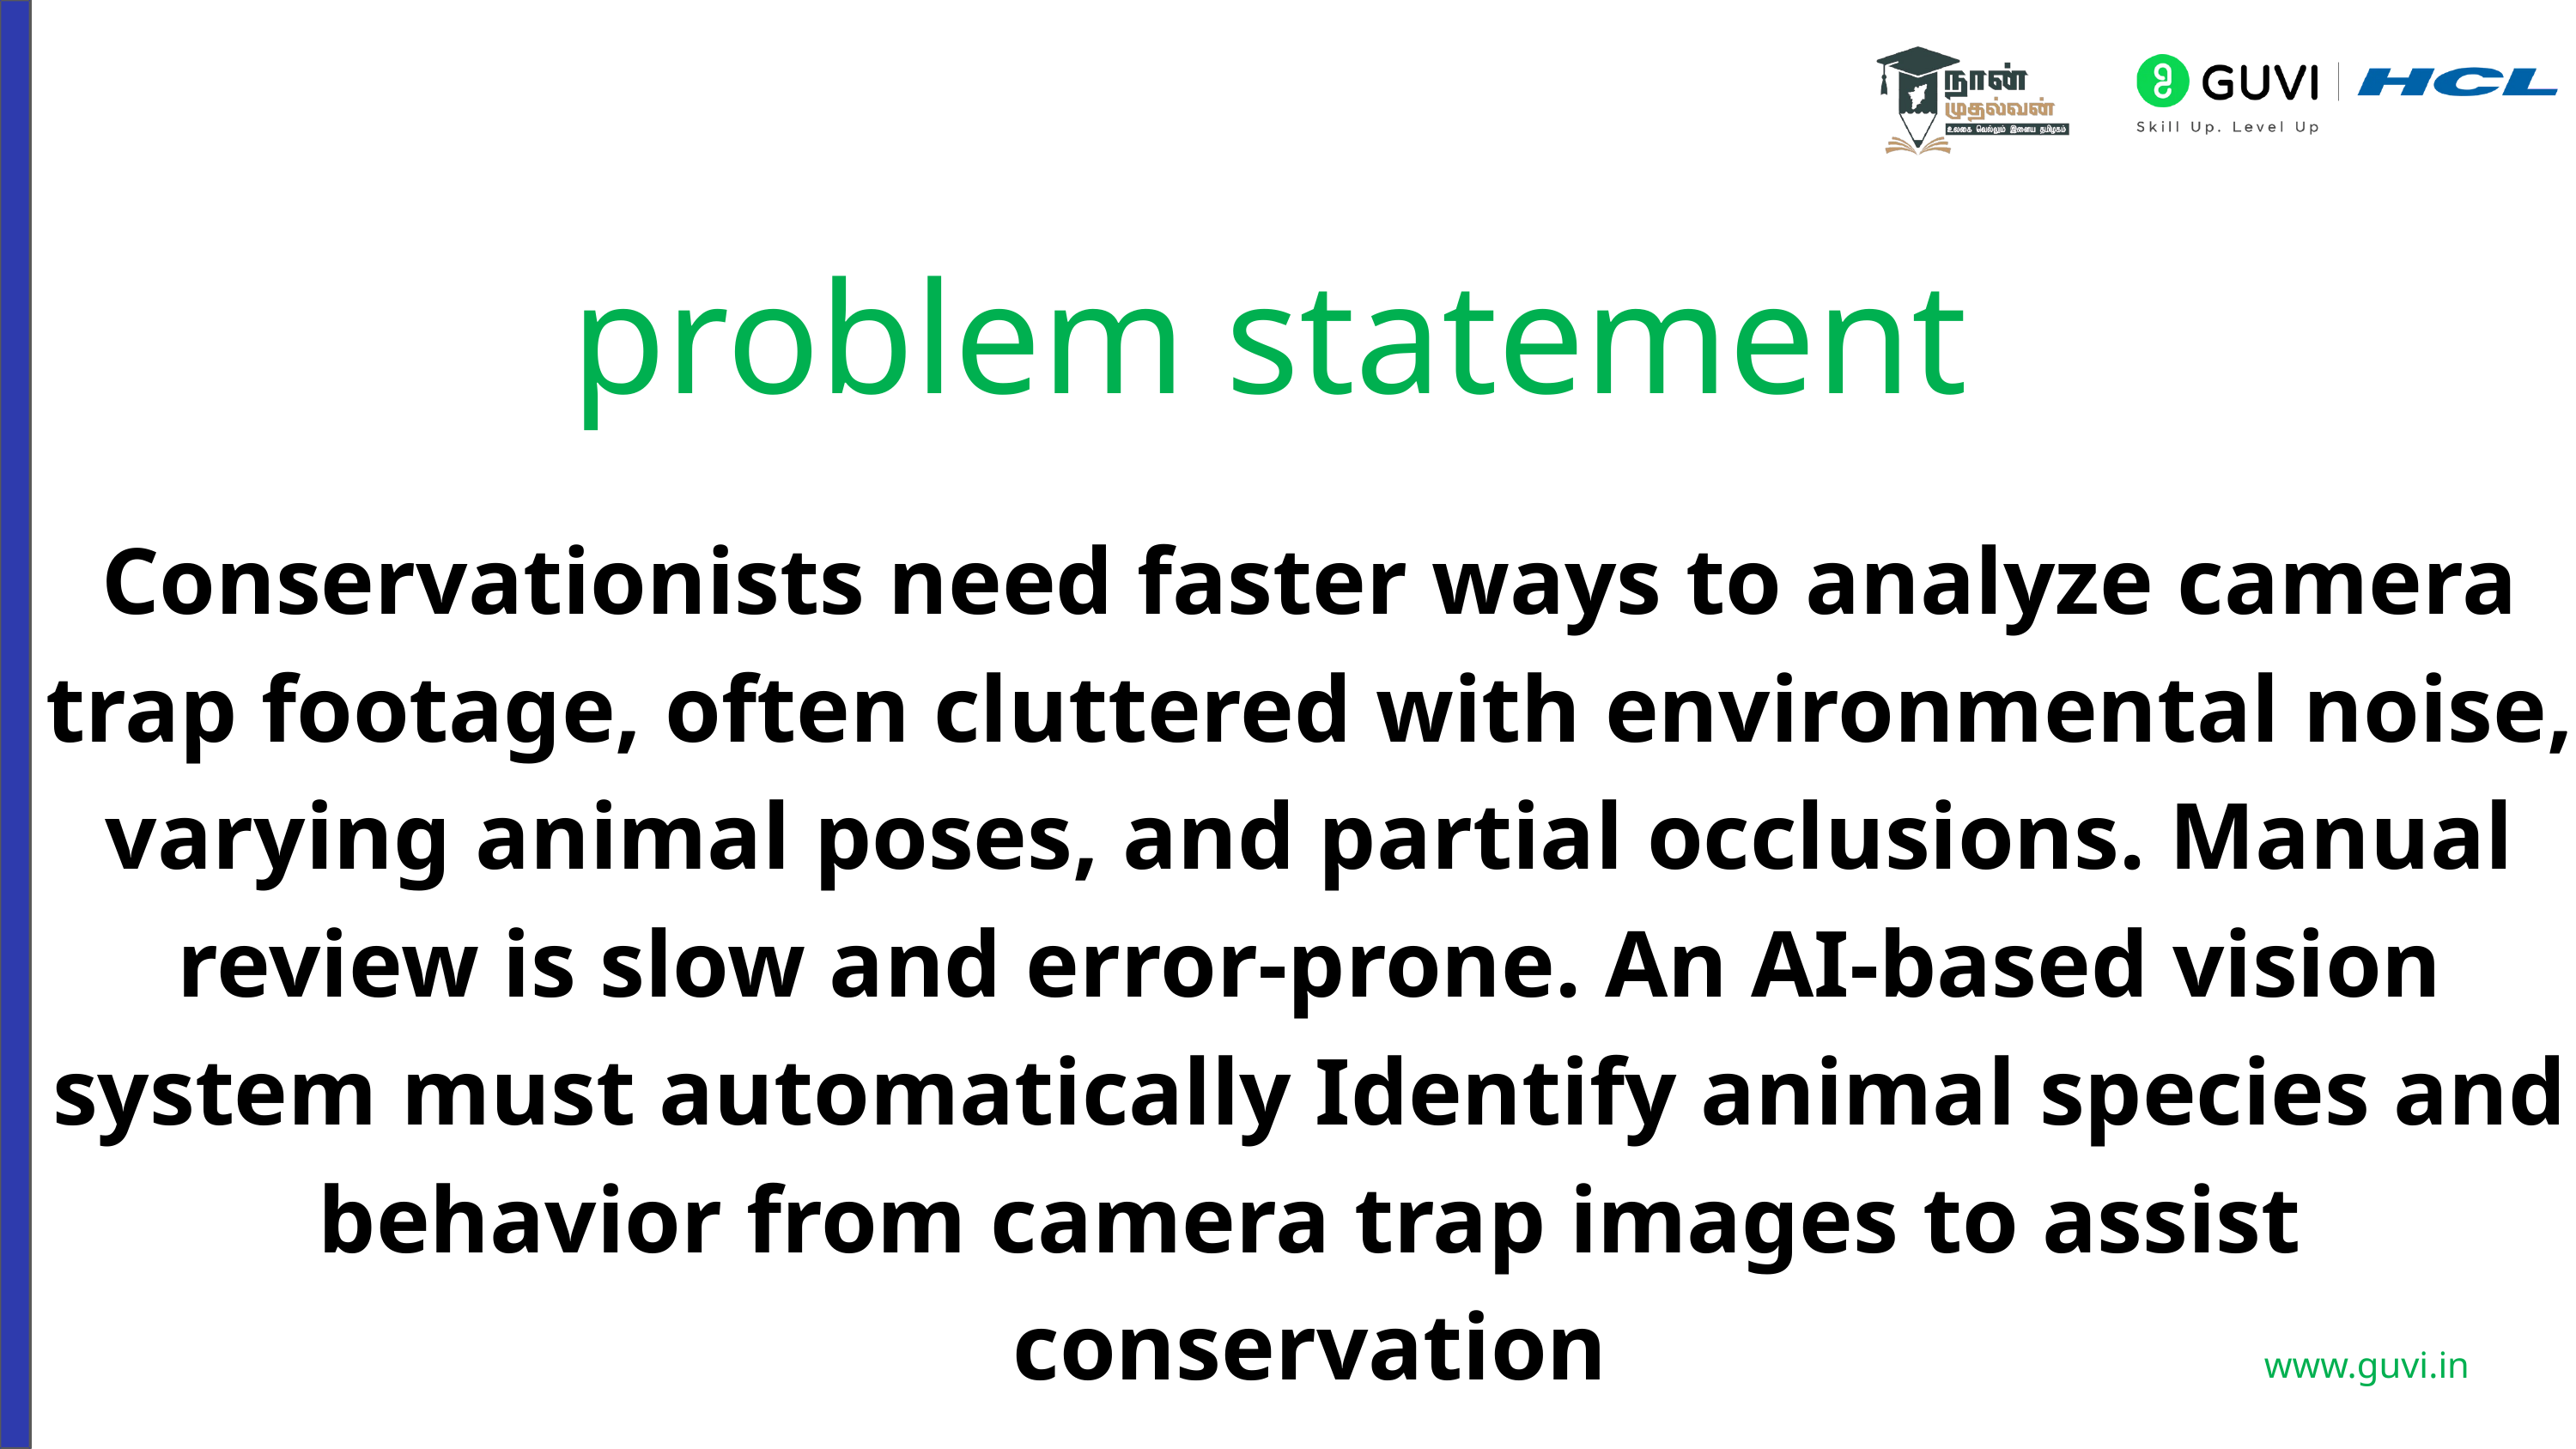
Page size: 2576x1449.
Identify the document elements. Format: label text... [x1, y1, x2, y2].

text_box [2247, 1338, 2487, 1383]
text_box [1850, 27, 2093, 168]
text_box problem statement [410, 208, 2129, 424]
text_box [0, 0, 32, 1449]
text_box [2136, 54, 2558, 142]
text_box Conservationists need faster ways to analyze camera trap footage, often cluttered with environmental noise, varying animal poses, and partial occlusions. Manual review is slow and error-prone. An AI-based vision system must automatically Identify animal species and behavior from camera trap images to assist conservation [39, 505, 2576, 1398]
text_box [976, 323, 1607, 421]
